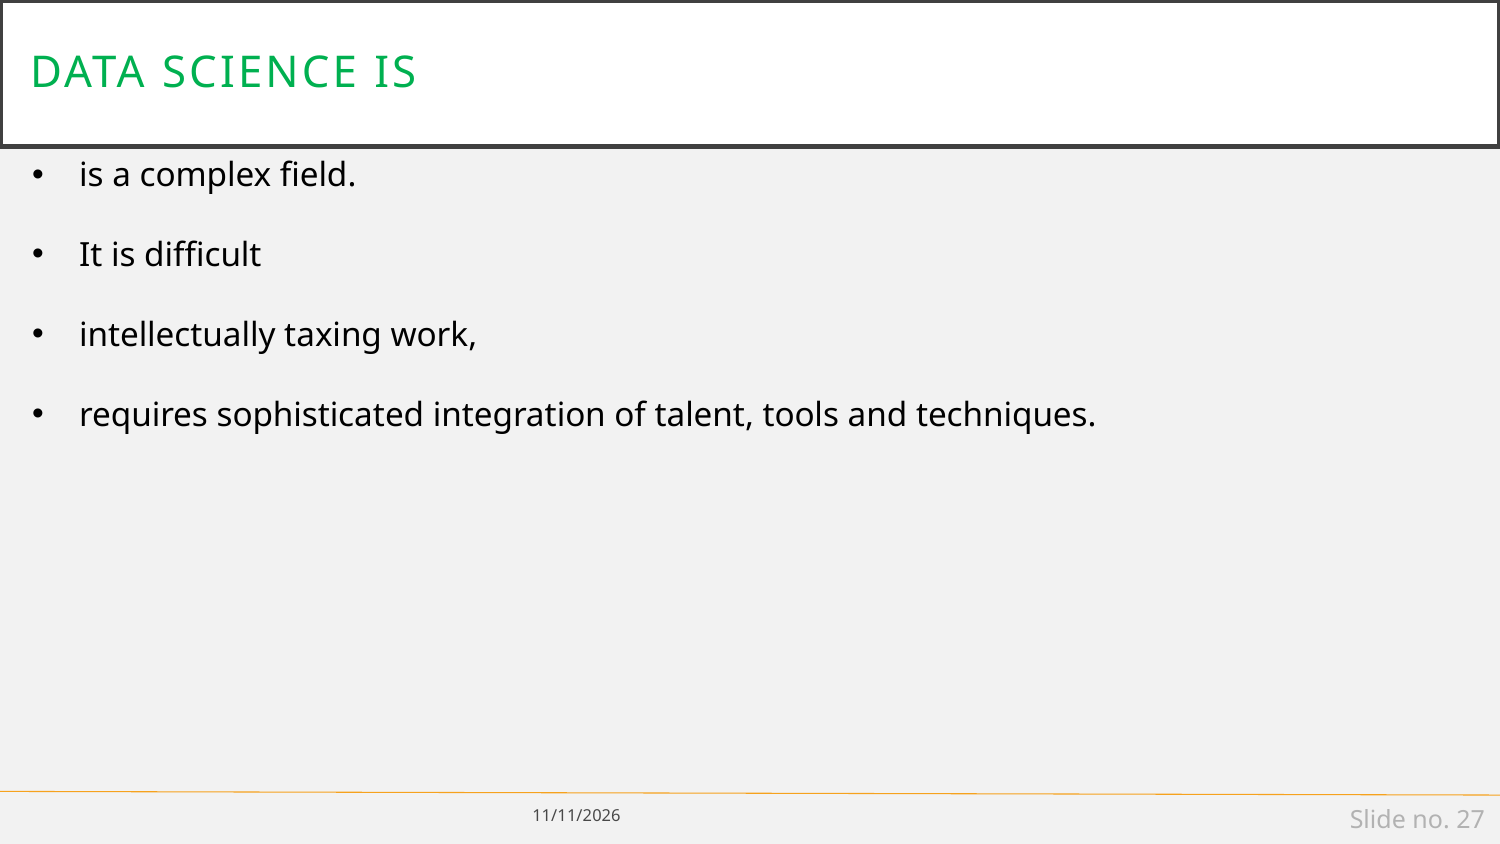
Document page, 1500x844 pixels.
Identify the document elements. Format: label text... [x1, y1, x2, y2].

slide_number Slide no. 27 [1162, 797, 1500, 843]
text_box is a complex field. It is difficult intellectually taxing work, requires sophisticated integration of talent, tools and techniques. [17, 146, 1500, 441]
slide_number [0, 796, 636, 837]
title Data science is [0, 0, 1500, 149]
